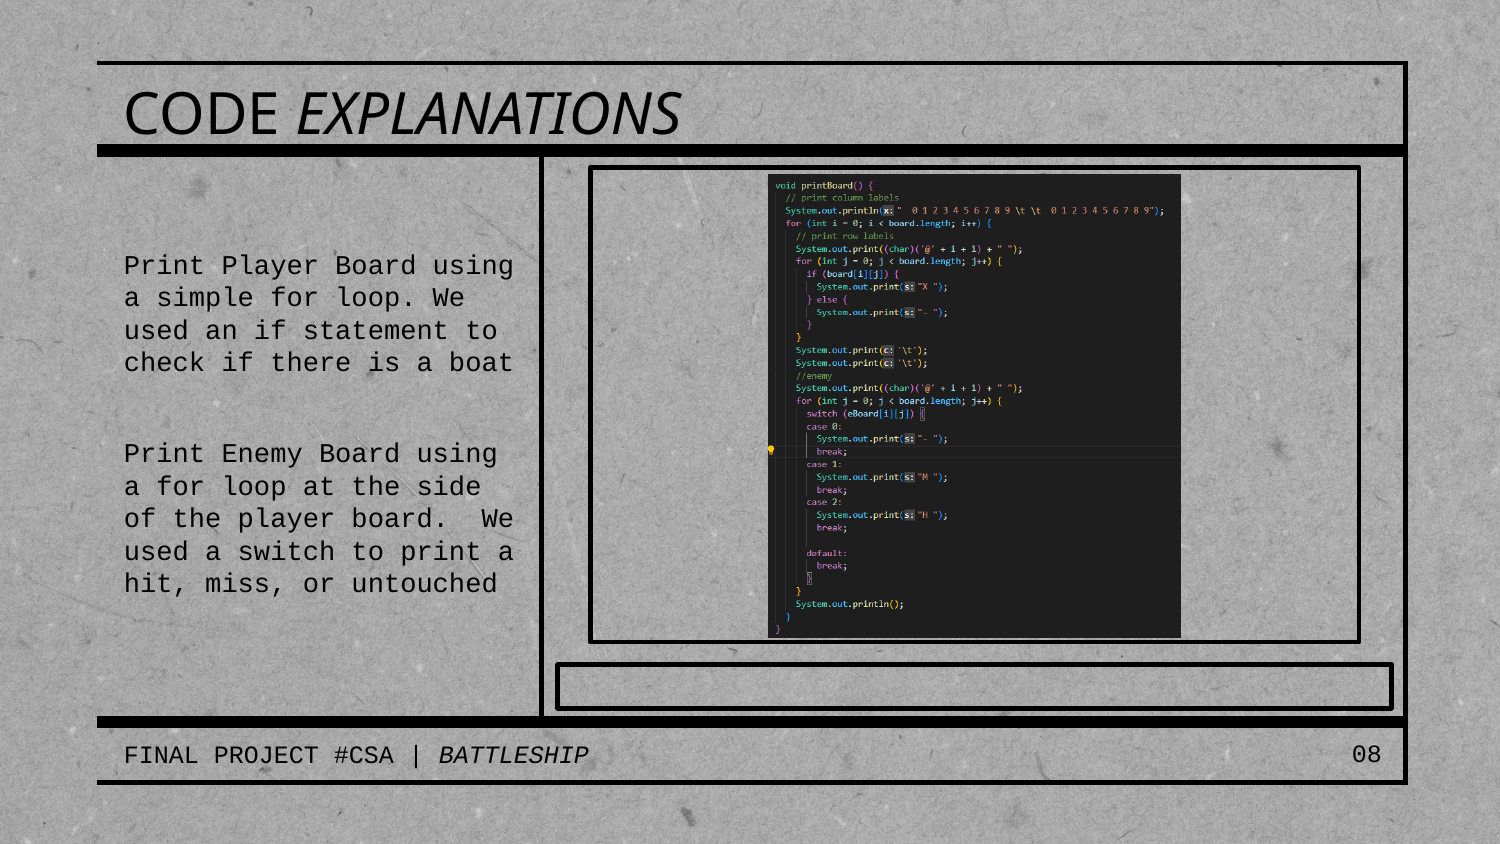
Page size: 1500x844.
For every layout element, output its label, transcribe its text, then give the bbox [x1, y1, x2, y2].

text_box 0‹#› [1306, 738, 1397, 767]
title CODE EXPLANATIONS [118, 76, 1382, 155]
subtitle Print Player Board using a simple for loop. We used an if statement to check if there is a boat [118, 247, 526, 435]
subtitle FINAL PROJECT #CSA | BATTLESHIP [118, 738, 1306, 767]
picture [0, 0, 1500, 844]
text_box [557, 167, 1392, 709]
subtitle Print Enemy Board using a for loop at the side of the player board. We used a switch to print a hit, miss, or untouched [118, 435, 526, 679]
